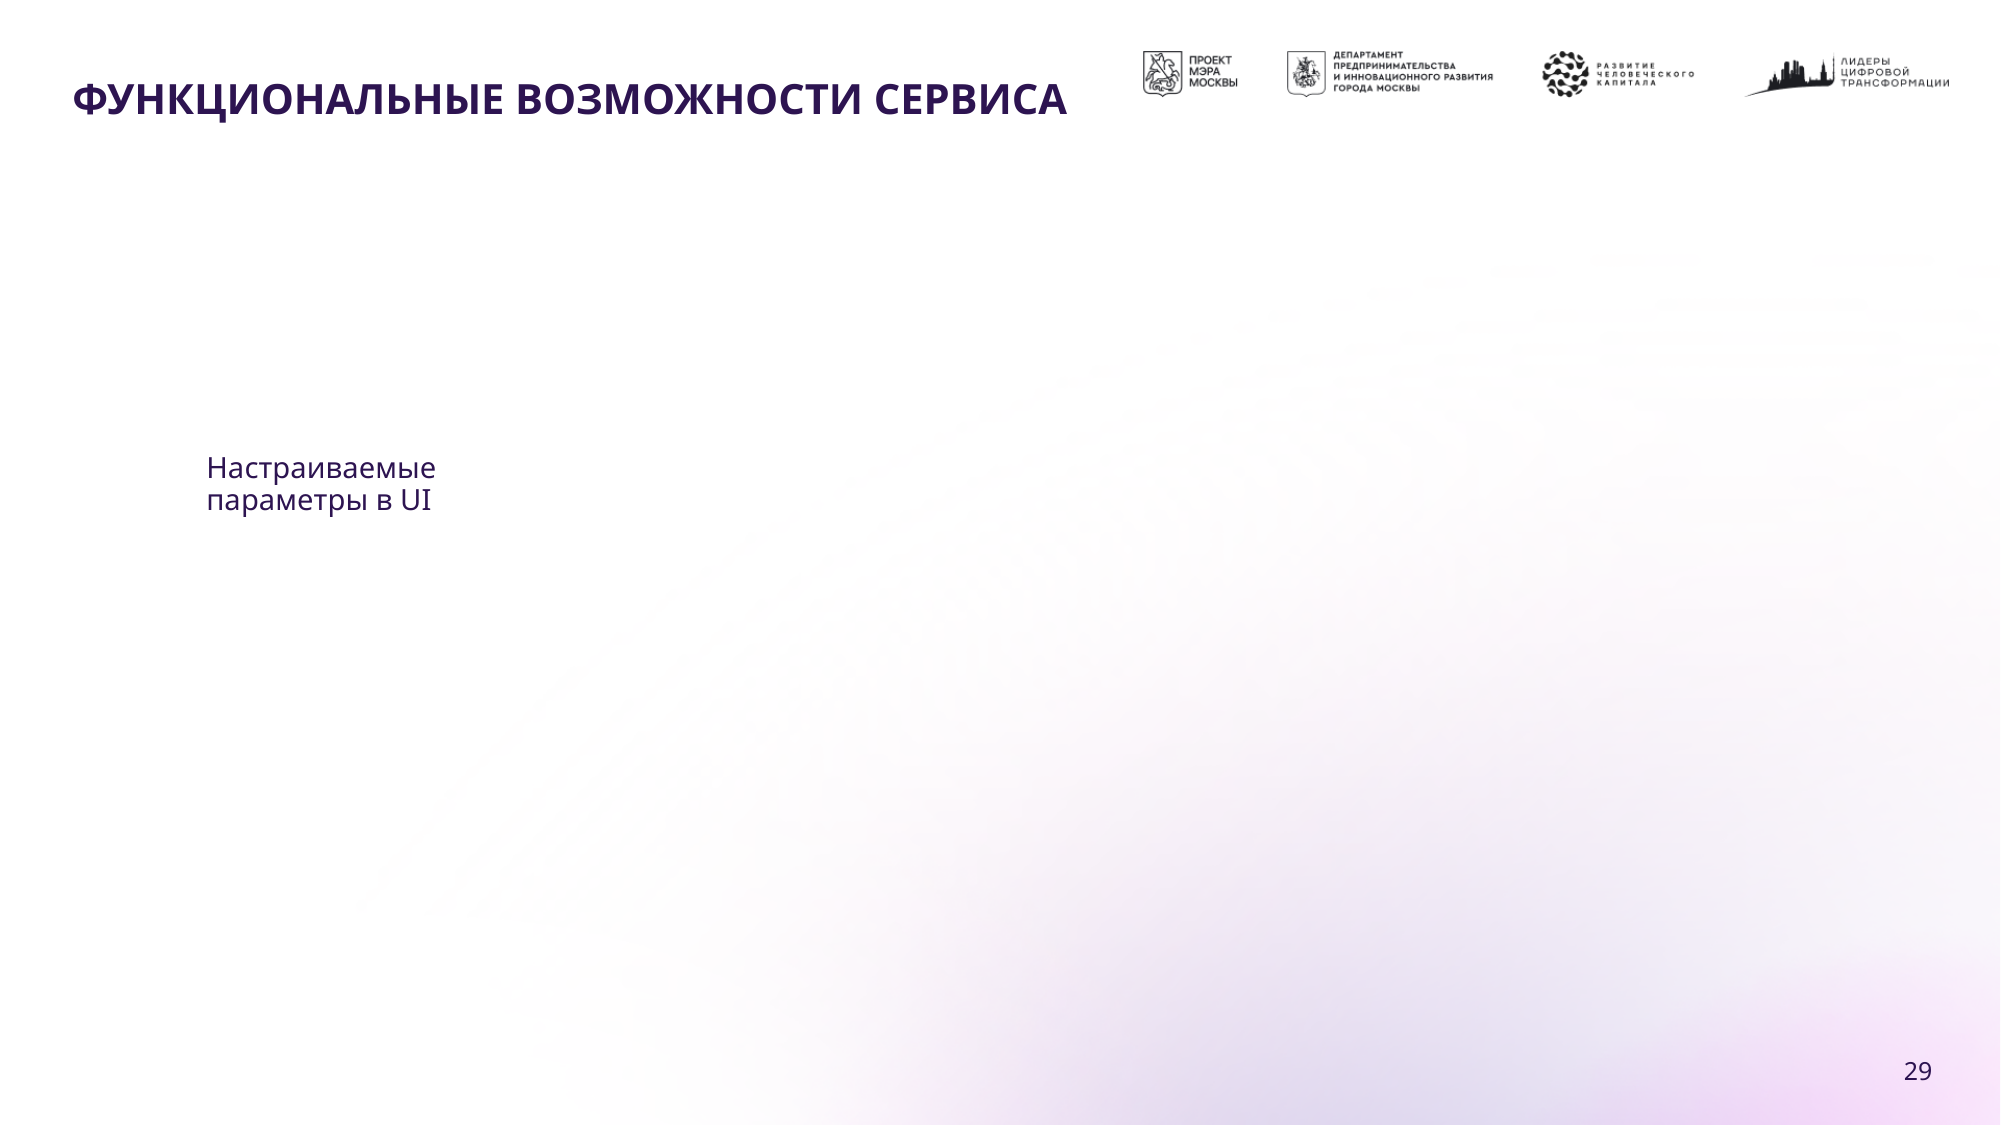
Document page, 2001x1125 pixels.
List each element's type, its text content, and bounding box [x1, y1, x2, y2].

list Настраиваемые параметры в UI [191, 446, 501, 545]
slide_number 29 [1872, 1042, 1964, 1103]
title ФУНКЦИОНАЛЬНЫЕ ВОЗМОЖНОСТИ СЕРВИСА [57, 69, 1676, 131]
picture [0, 0, 2001, 1125]
